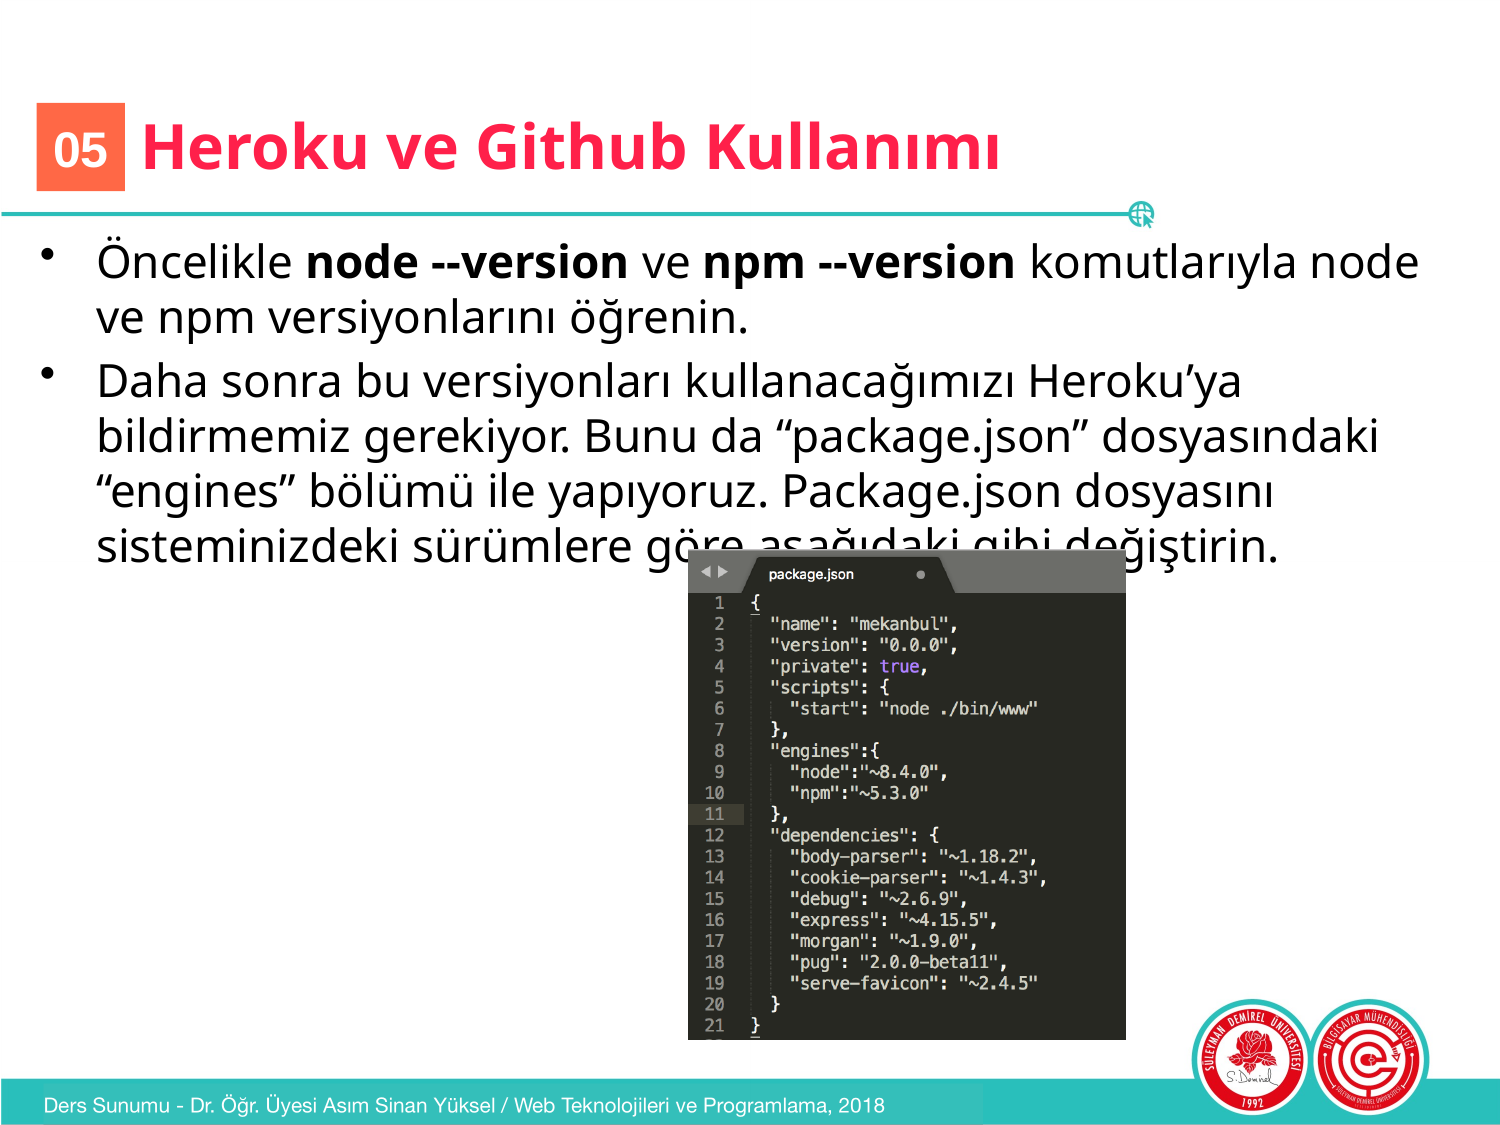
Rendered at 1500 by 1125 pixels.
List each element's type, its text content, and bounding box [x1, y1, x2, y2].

title Heroku ve Github Kullanımı [125, 99, 1125, 190]
text_box 05 [36, 102, 125, 192]
picture [0, 0, 1500, 1125]
list Öncelikle node --version ve npm --version komutlarıyla node ve npm versiyonlarını öğrenin. Daha sonra bu versiyonları kullanacağımızı Heroku’ya bildirmemiz gerekiyor. Bunu da “package.json” dosyasındaki “engines” bölümü ile yapıyoruz. Package.json dosyasını sisteminizdeki sürümlere göre aşağıdaki gibi değiştirin. [24, 224, 1475, 1075]
